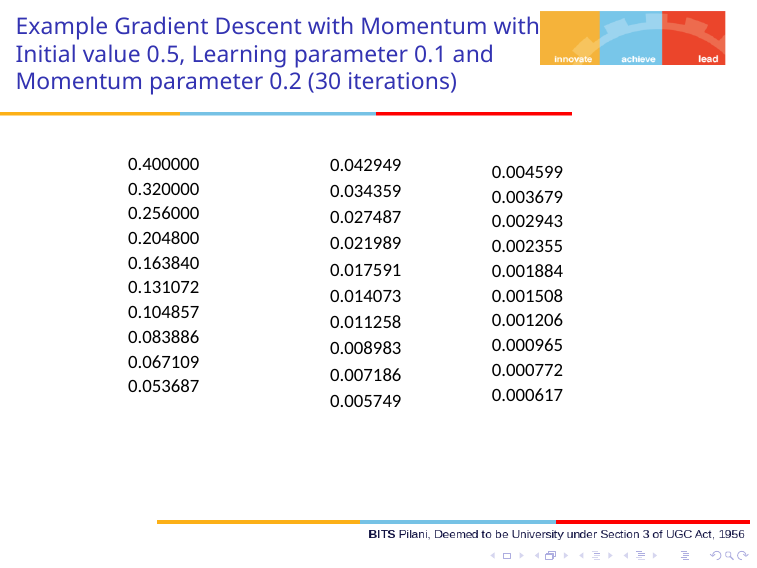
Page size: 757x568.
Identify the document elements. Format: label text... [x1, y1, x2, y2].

table_cell 0.034359 [329, 179, 406, 205]
table_header 0.042949 [329, 153, 406, 179]
table_cell 0.014073 [329, 284, 406, 310]
table_cell 0.204800 [127, 227, 204, 252]
table_cell 0.083886 [127, 326, 204, 351]
table_cell 0.163840 [127, 252, 204, 276]
table_cell 0.053687 [127, 375, 204, 400]
table_cell 0.027487 [329, 205, 406, 231]
table_cell 0.001884 [491, 260, 591, 284]
title Example Gradient Descent with Momentum with Initial value 0.5, Learning parameter 0.1 and Momentum parameter 0.2 (30 iterations) [15, 11, 635, 96]
table_cell 0.067109 [127, 351, 204, 375]
table_cell 0.005749 [329, 389, 406, 415]
table_header 0.400000 [127, 153, 204, 177]
picture [0, 11, 750, 540]
table_cell 0.007186 [329, 363, 406, 389]
table_cell 0.001206 [491, 309, 591, 334]
table_cell 0.003679 [491, 185, 591, 210]
table_cell 0.002355 [491, 235, 591, 260]
table_cell 0.021989 [329, 231, 406, 258]
table_cell 0.000617 [491, 383, 591, 408]
table_cell 0.000965 [491, 334, 591, 359]
table_header 0.004599 [491, 161, 591, 185]
table_cell 0.000772 [491, 359, 591, 383]
table_cell 0.320000 [127, 177, 204, 202]
table_cell 0.008983 [329, 337, 406, 363]
table_cell 0.002943 [491, 210, 591, 235]
table_cell 0.011258 [329, 310, 406, 337]
table_cell 0.104857 [127, 301, 204, 326]
table_cell 0.017591 [329, 258, 406, 284]
table_cell 0.256000 [127, 202, 204, 227]
table_cell 0.131072 [127, 276, 204, 301]
table_cell 0.001508 [491, 284, 591, 309]
